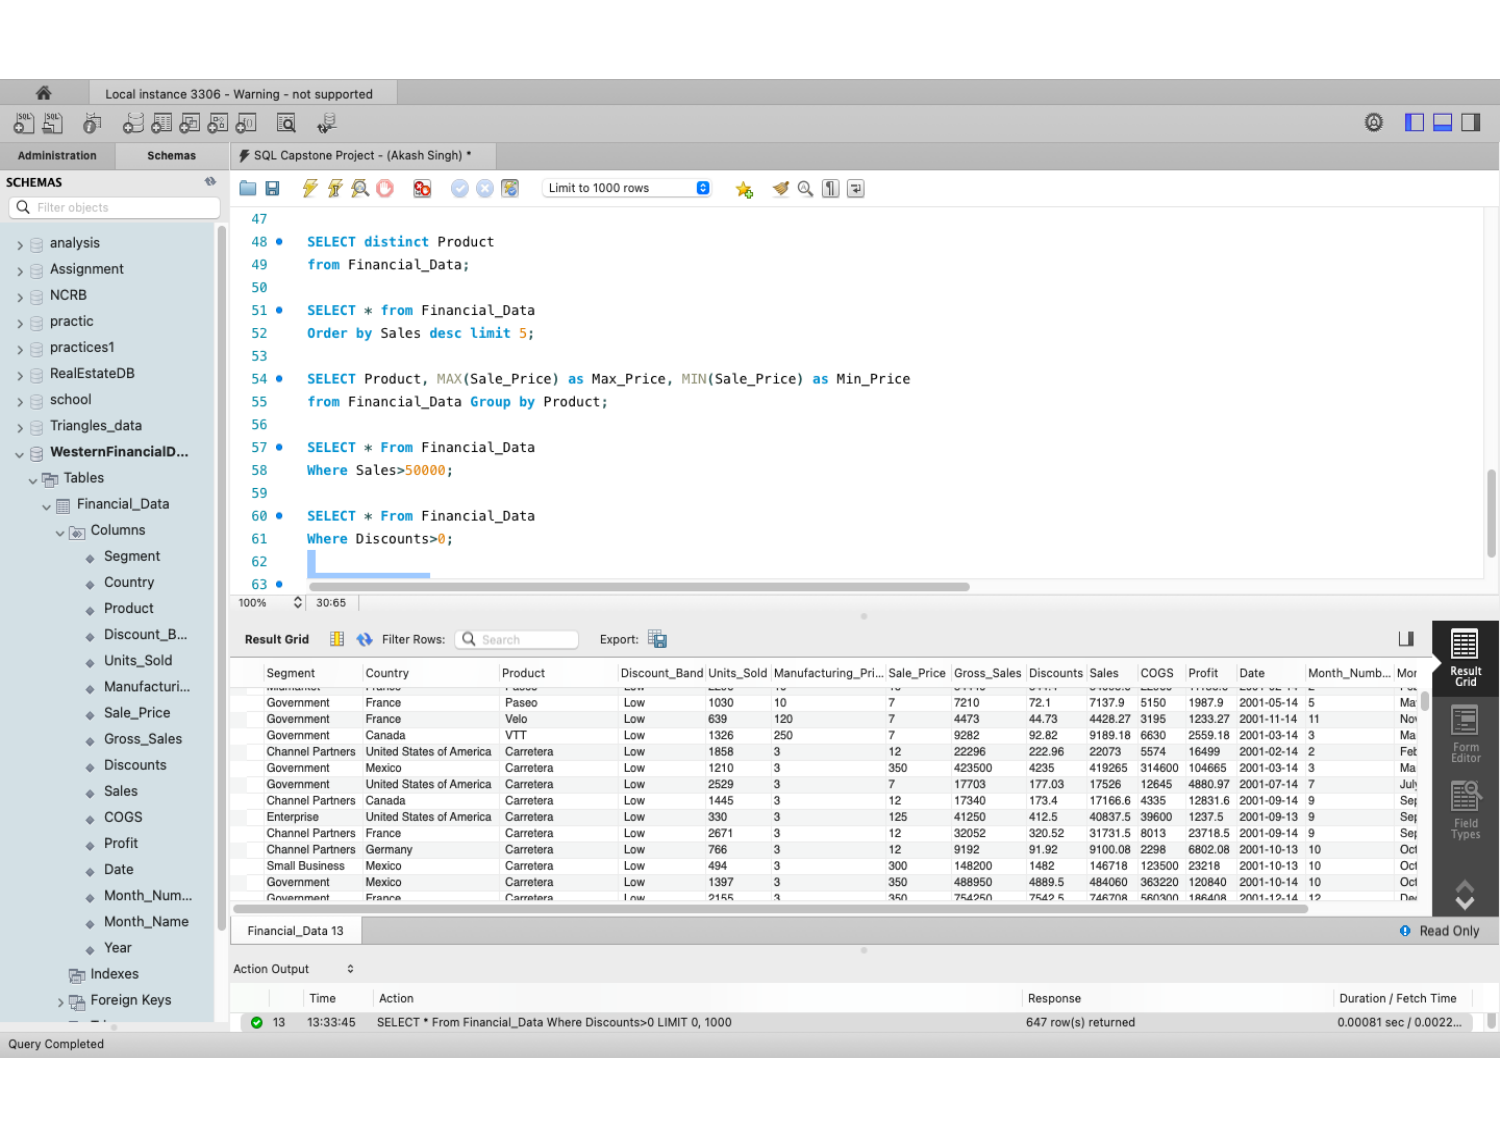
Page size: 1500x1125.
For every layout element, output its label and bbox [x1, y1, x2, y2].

picture [0, 79, 1500, 1059]
